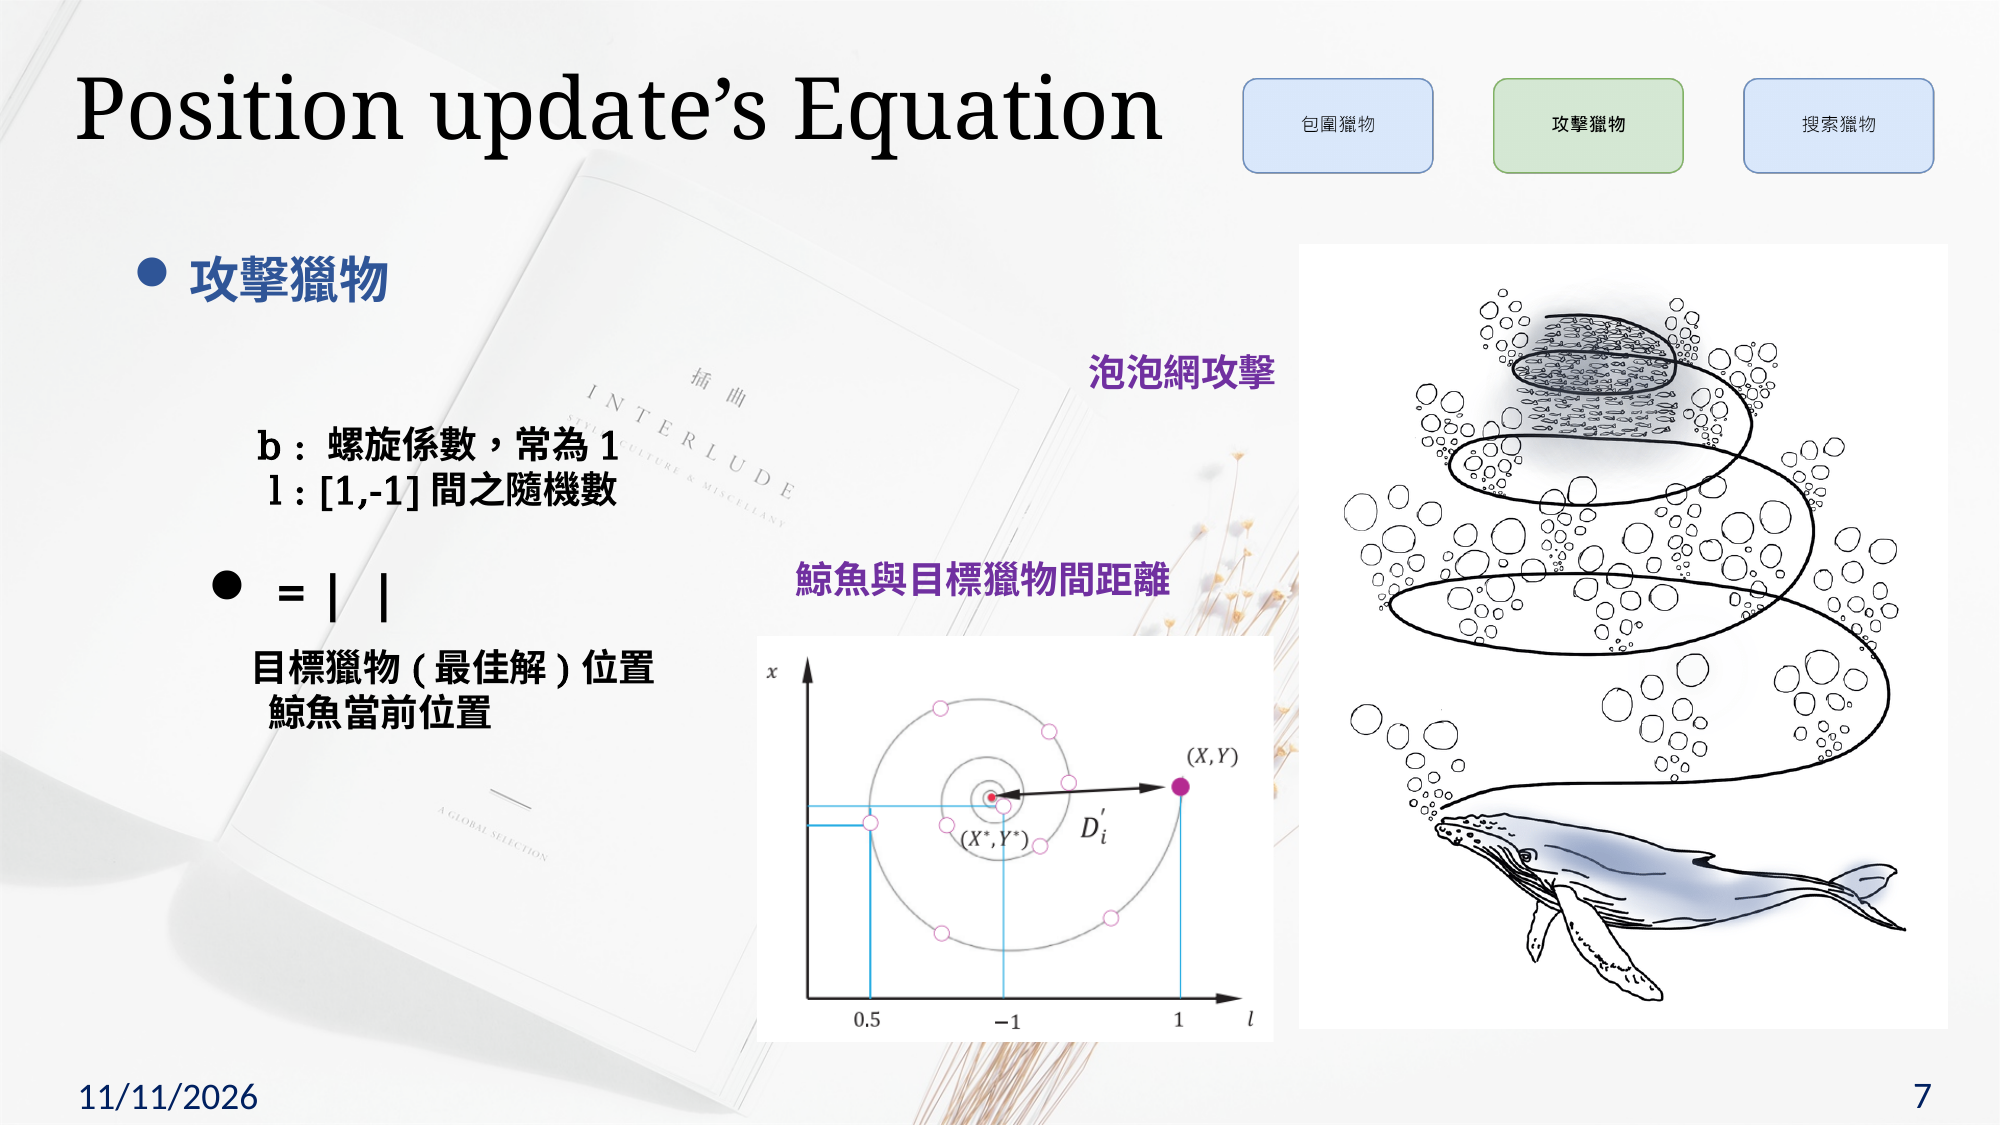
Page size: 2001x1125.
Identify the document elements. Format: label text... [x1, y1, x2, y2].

picture [1226, 62, 1949, 189]
slide_number 7 [1849, 1064, 1948, 1124]
text_box b : 螺旋係數，常為1 l : [1,-1]間之隨機數 [242, 413, 719, 519]
title Position update’s Equation [51, 11, 1191, 212]
text_box 泡泡網攻擊 [1073, 341, 1299, 402]
picture [756, 636, 1274, 1042]
text_box 鯨魚與目標獵物間距離 [780, 548, 1299, 609]
picture [1299, 244, 1948, 1029]
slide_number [62, 1064, 286, 1124]
